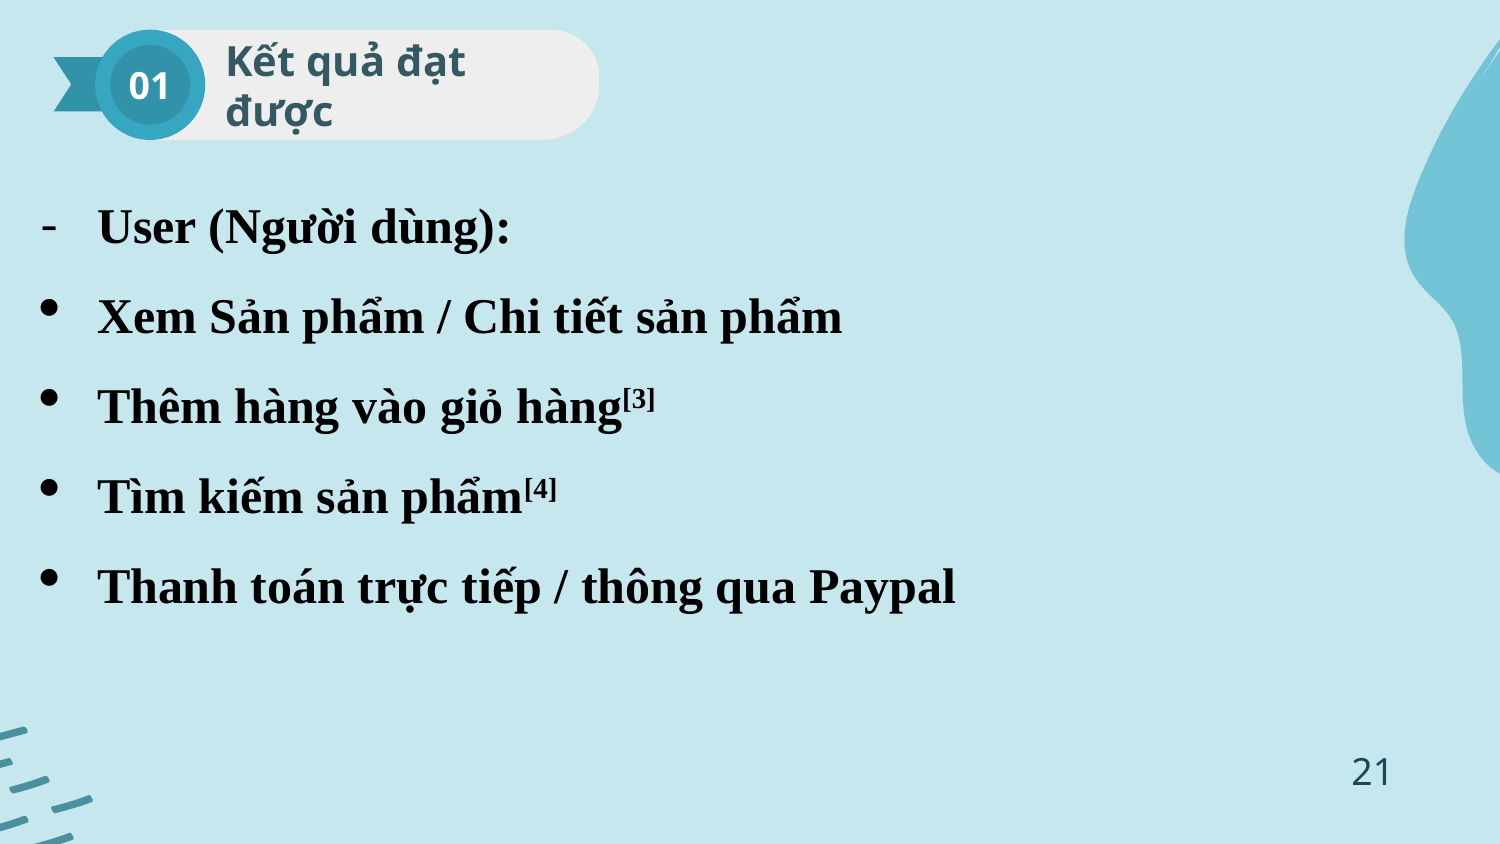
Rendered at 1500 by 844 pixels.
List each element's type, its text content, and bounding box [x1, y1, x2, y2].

text_box User (Người dùng): Xem Sản phẩm / Chi tiết sản phẩm Thêm hàng vào giỏ hàng[3] Tìm kiếm sản phẩm[4] Thanh toán trực tiếp / thông qua Paypal [26, 156, 1368, 689]
text_box [157, 29, 594, 140]
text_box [1305, 105, 1500, 370]
text_box 21 [1336, 740, 1410, 800]
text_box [0, 675, 54, 844]
text_box [95, 29, 206, 140]
text_box 01 [110, 44, 191, 125]
text_box [53, 57, 101, 112]
text_box Kết quả đạt được [210, 54, 600, 115]
